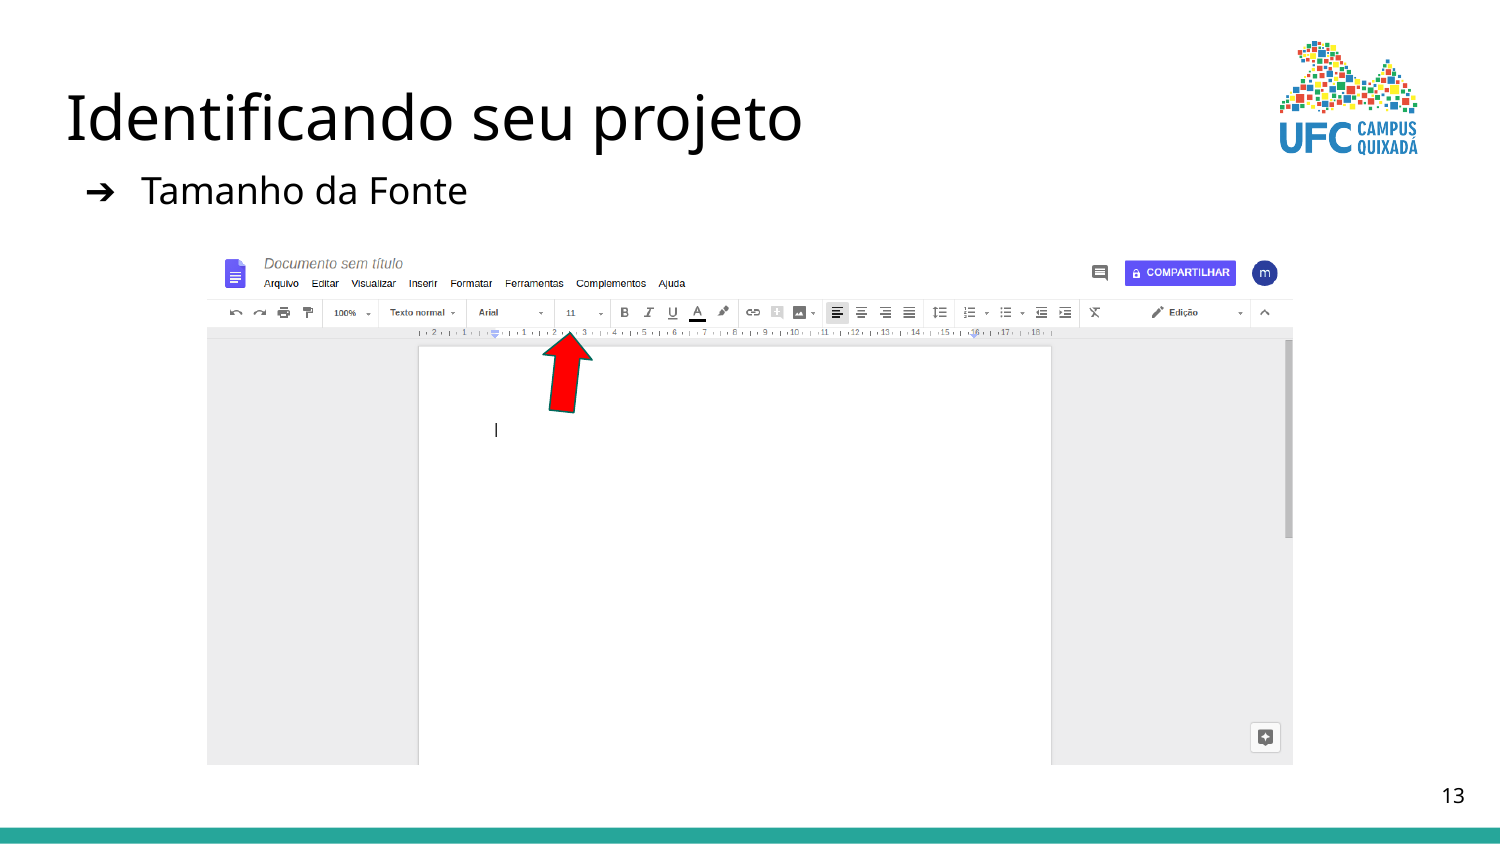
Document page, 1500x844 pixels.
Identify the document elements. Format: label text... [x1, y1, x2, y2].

title Identificando seu projeto [51, 51, 1449, 153]
picture [1236, 19, 1456, 175]
slide_number ‹#› [1389, 764, 1480, 830]
picture [206, 249, 1293, 766]
text_box Tamanho da Fonte [51, 152, 1195, 286]
